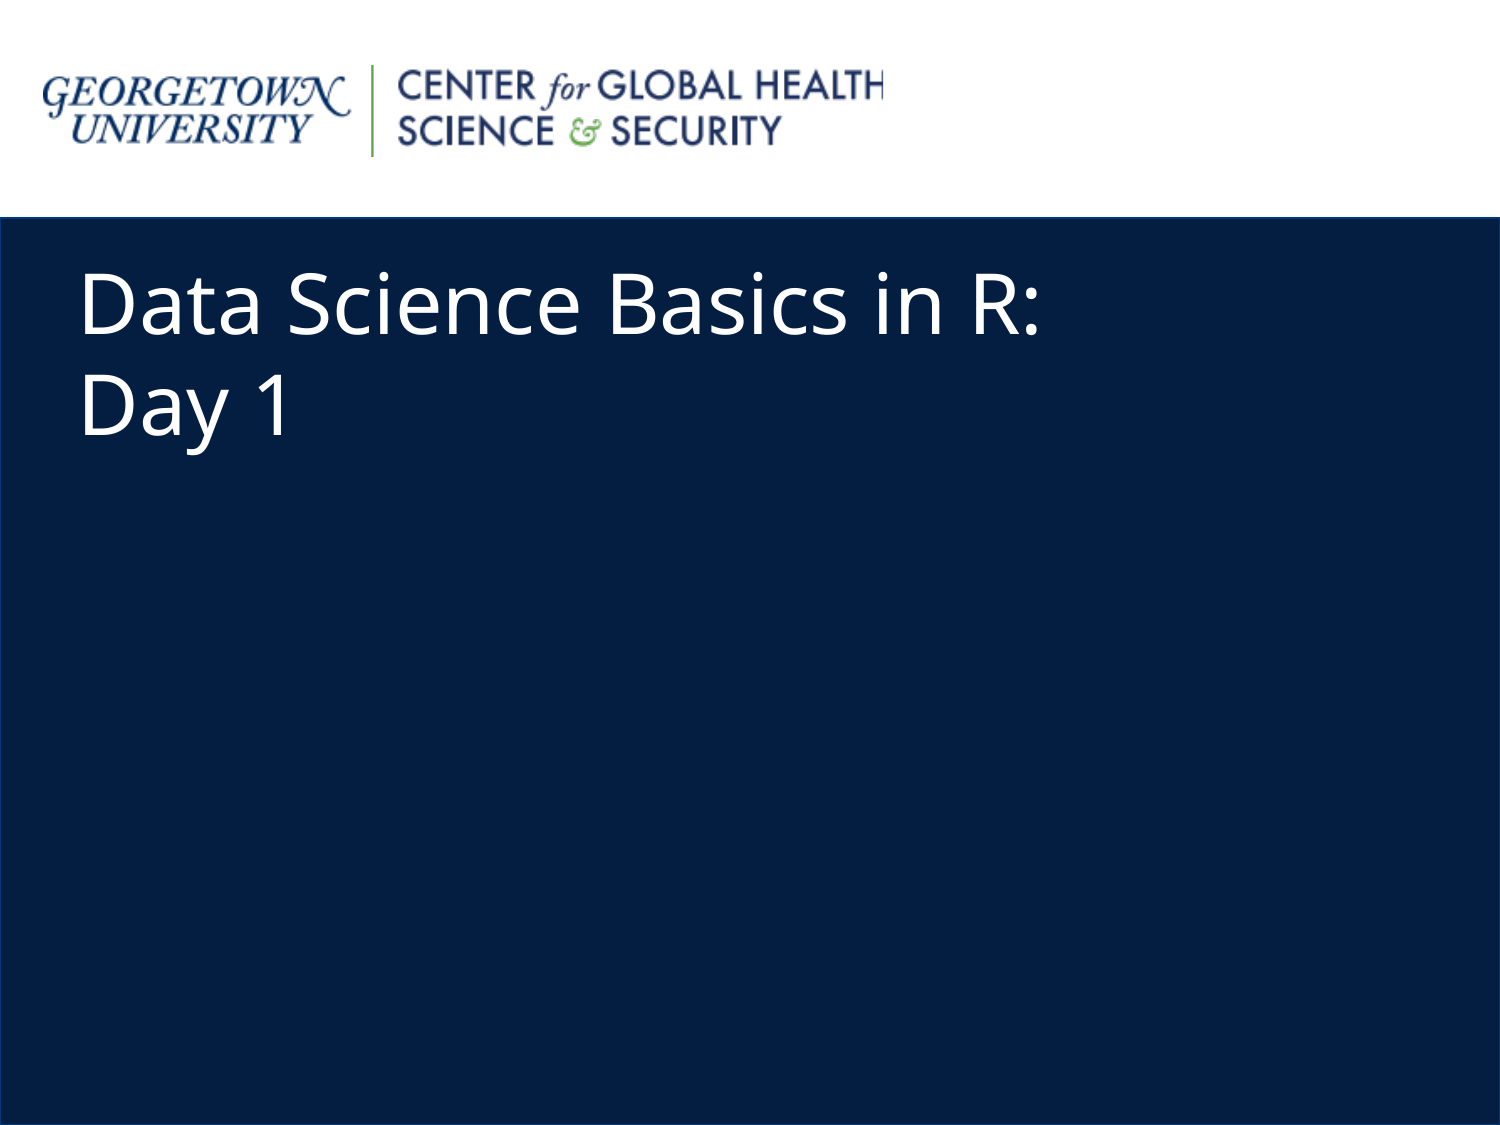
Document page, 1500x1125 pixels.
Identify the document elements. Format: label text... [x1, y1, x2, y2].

picture [42, 65, 884, 157]
text_box [0, 217, 1500, 1125]
text_box Data Science Basics in R: Day 1 [62, 242, 1368, 377]
